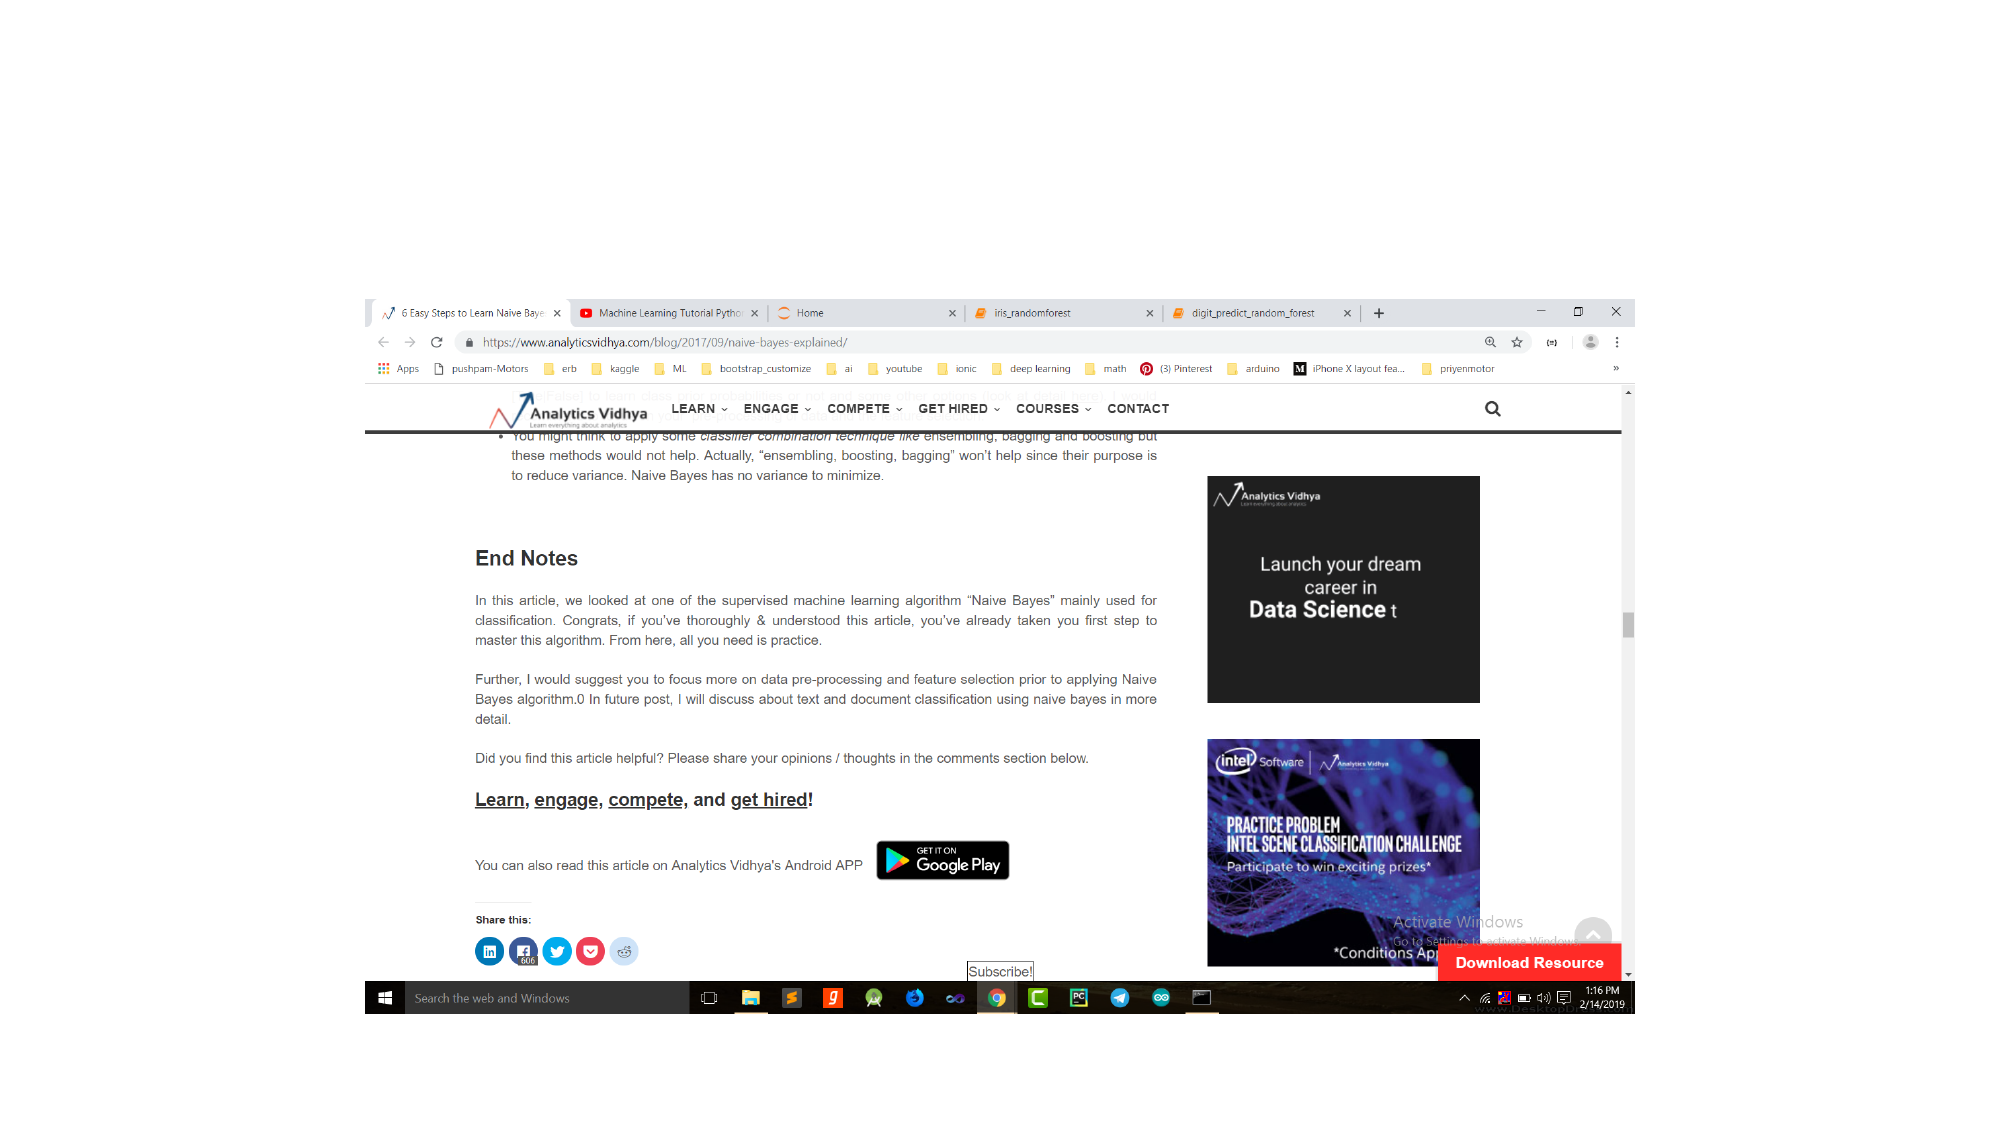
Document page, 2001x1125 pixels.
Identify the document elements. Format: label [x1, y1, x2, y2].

list [365, 299, 1635, 1014]
